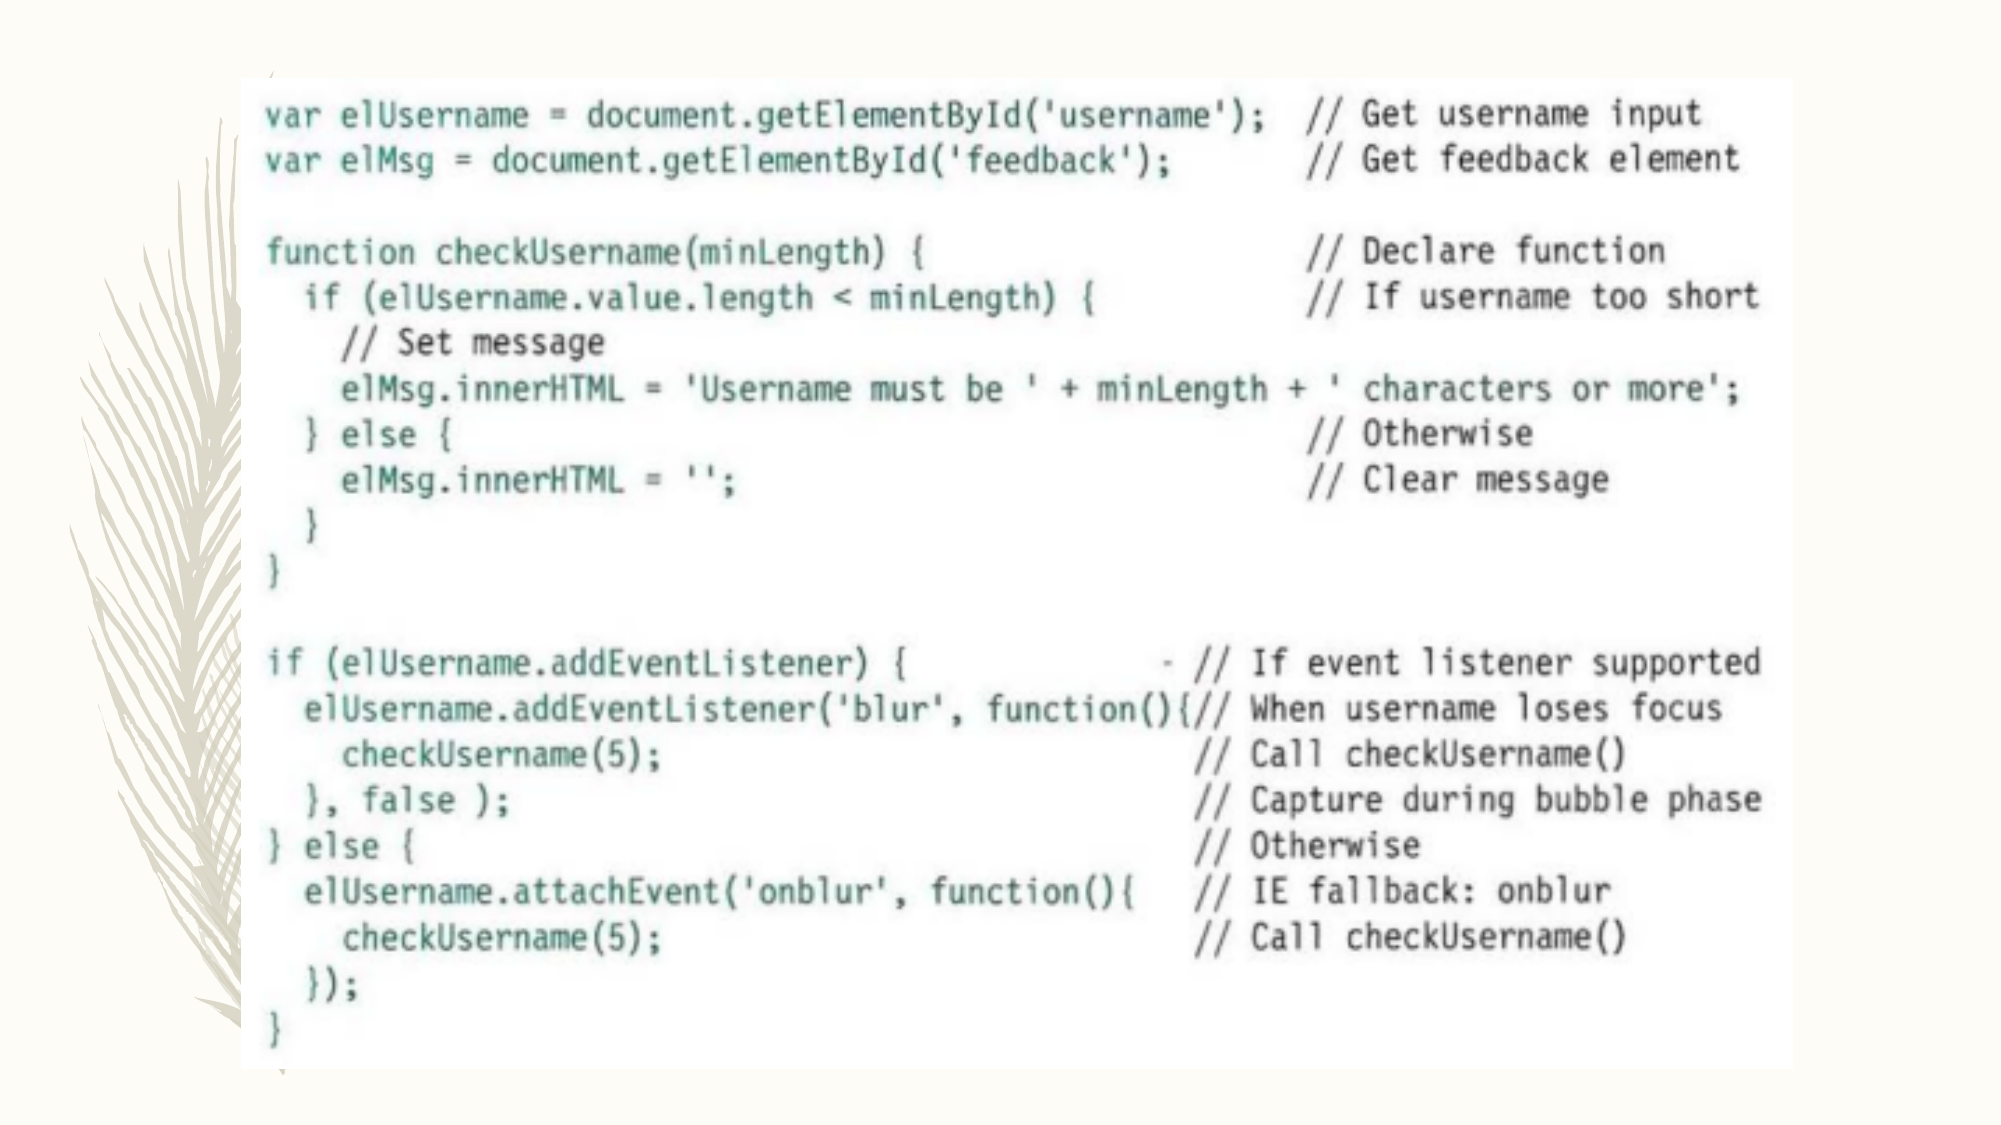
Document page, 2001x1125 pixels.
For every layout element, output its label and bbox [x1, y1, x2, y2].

picture [241, 77, 1794, 1069]
